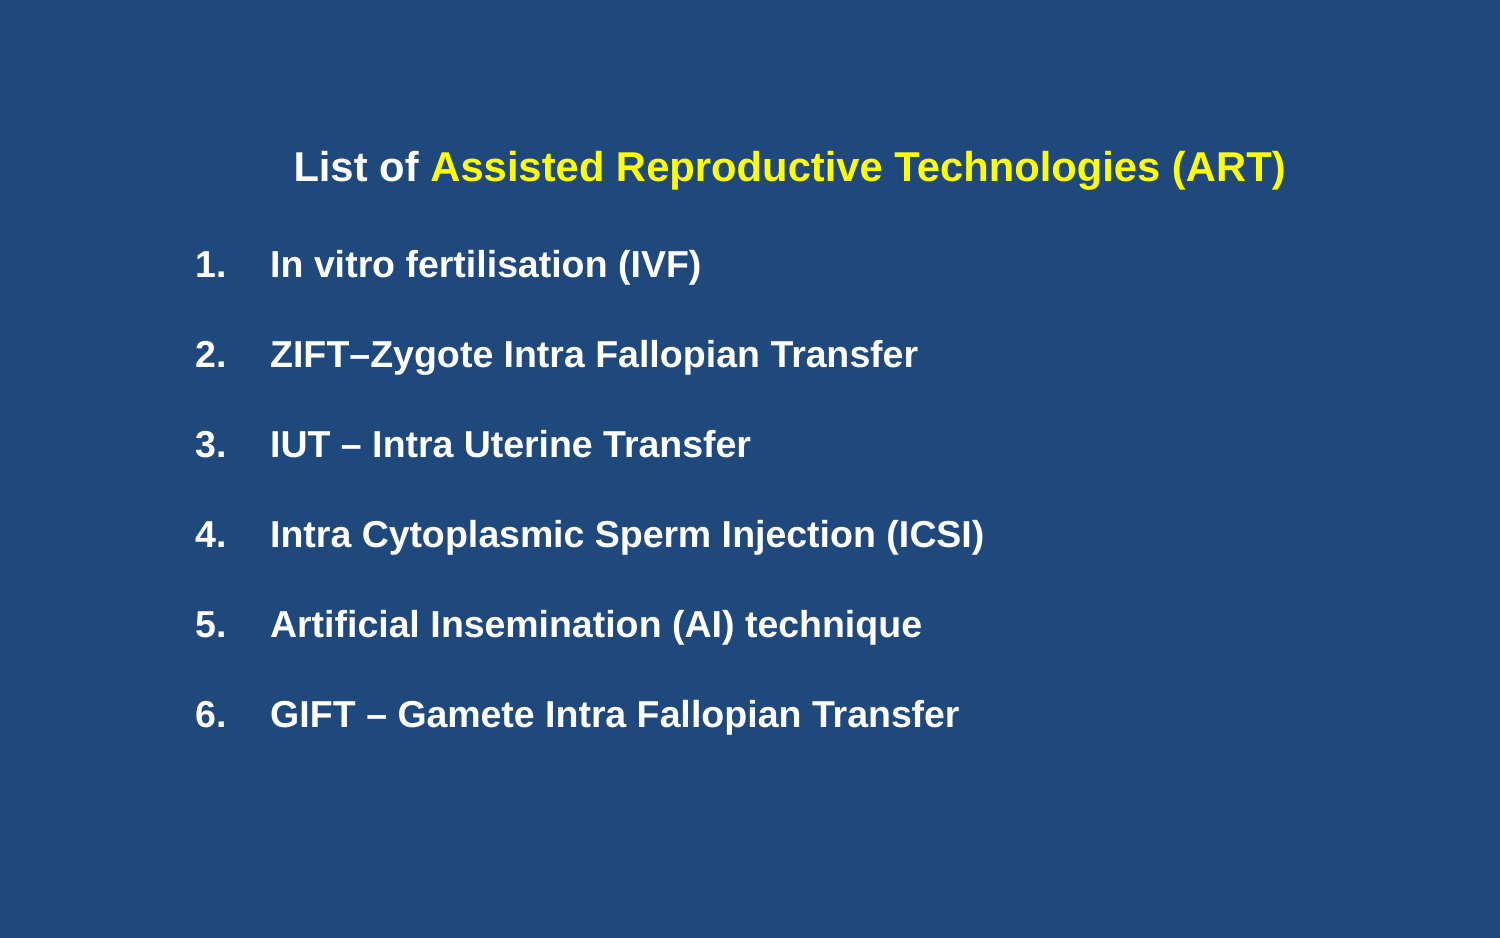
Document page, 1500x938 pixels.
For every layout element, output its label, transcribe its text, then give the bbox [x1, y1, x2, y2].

text_box List of Assisted Reproductive Technologies (ART) In vitro fertilisation (IVF) ZIFT–Zygote Intra Fallopian Transfer IUT – Intra Uterine Transfer Intra Cytoplasmic Sperm Injection (ICSI) Artificial Insemination (AI) technique GIFT – Gamete Intra Fallopian Transfer [180, 82, 1400, 793]
